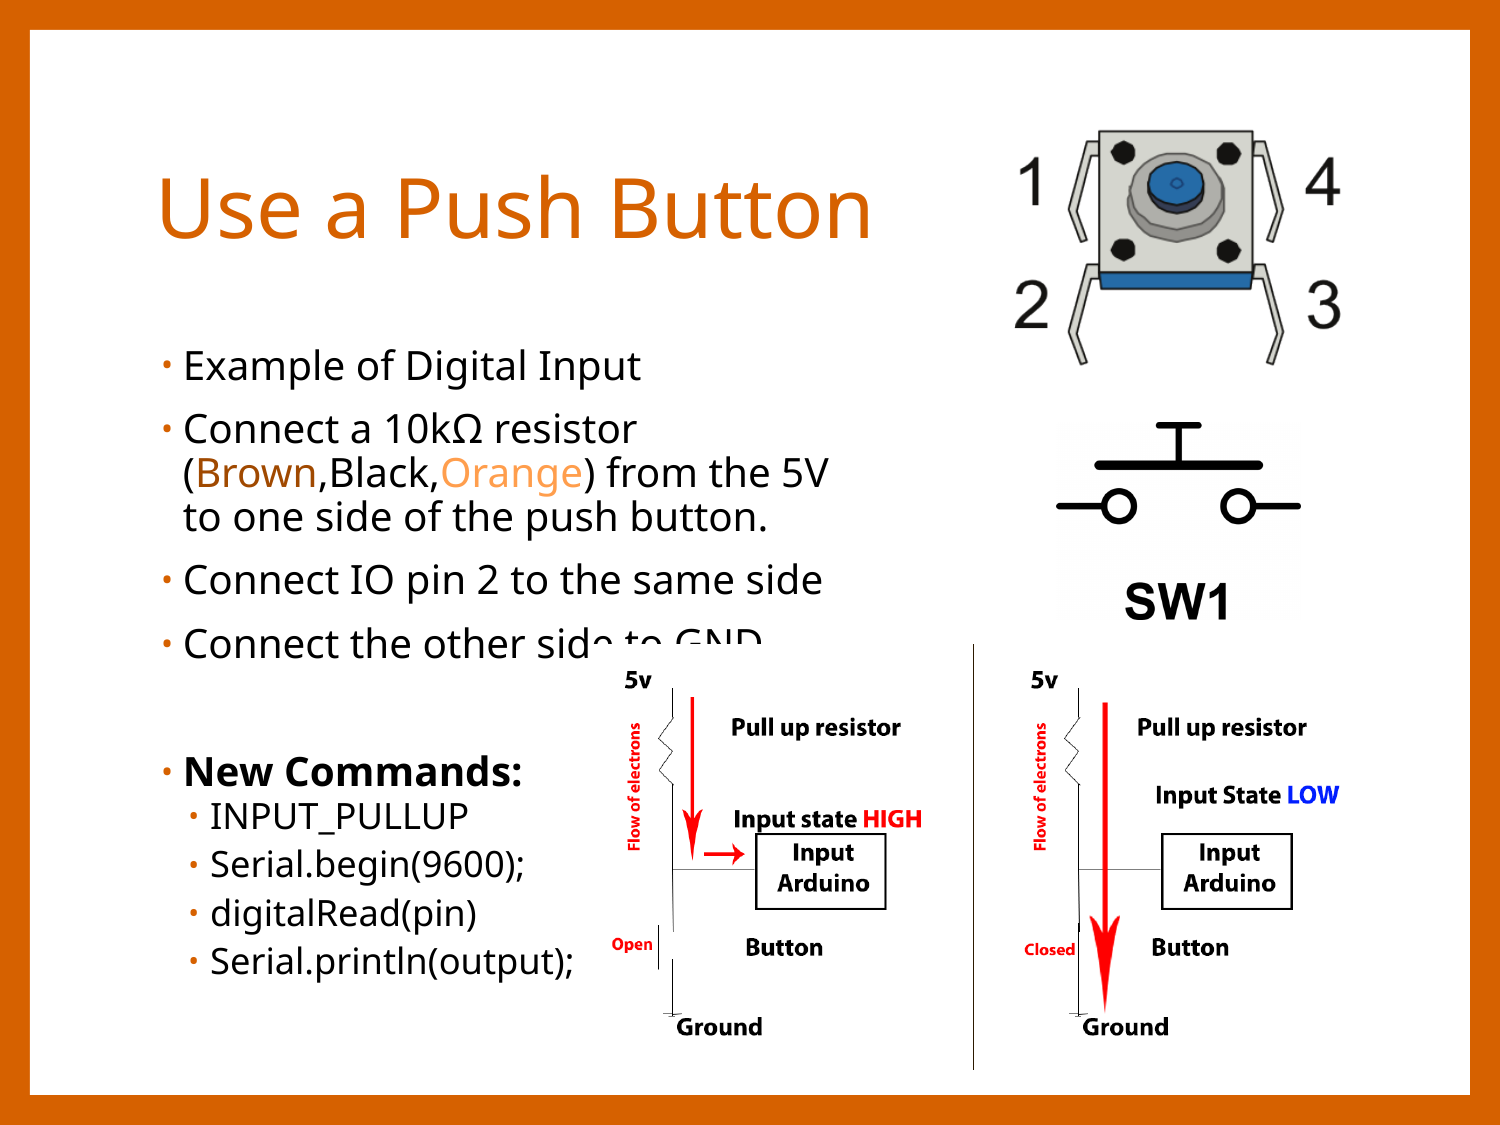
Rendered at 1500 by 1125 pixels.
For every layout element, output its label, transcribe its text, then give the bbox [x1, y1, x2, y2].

picture [593, 643, 1445, 1070]
list Example of Digital Input Connect a 10kΩ resistor (Brown,Black,Orange) from the 5V to one side of the push button. Connect IO pin 2 to the same side Connect the other side to GND New Commands: INPUT_PULLUP Serial.begin(9600); digitalRead(pin) Serial.println(output); [140, 337, 858, 1000]
title Use a Push Button [140, 99, 877, 323]
picture [883, 43, 1500, 620]
